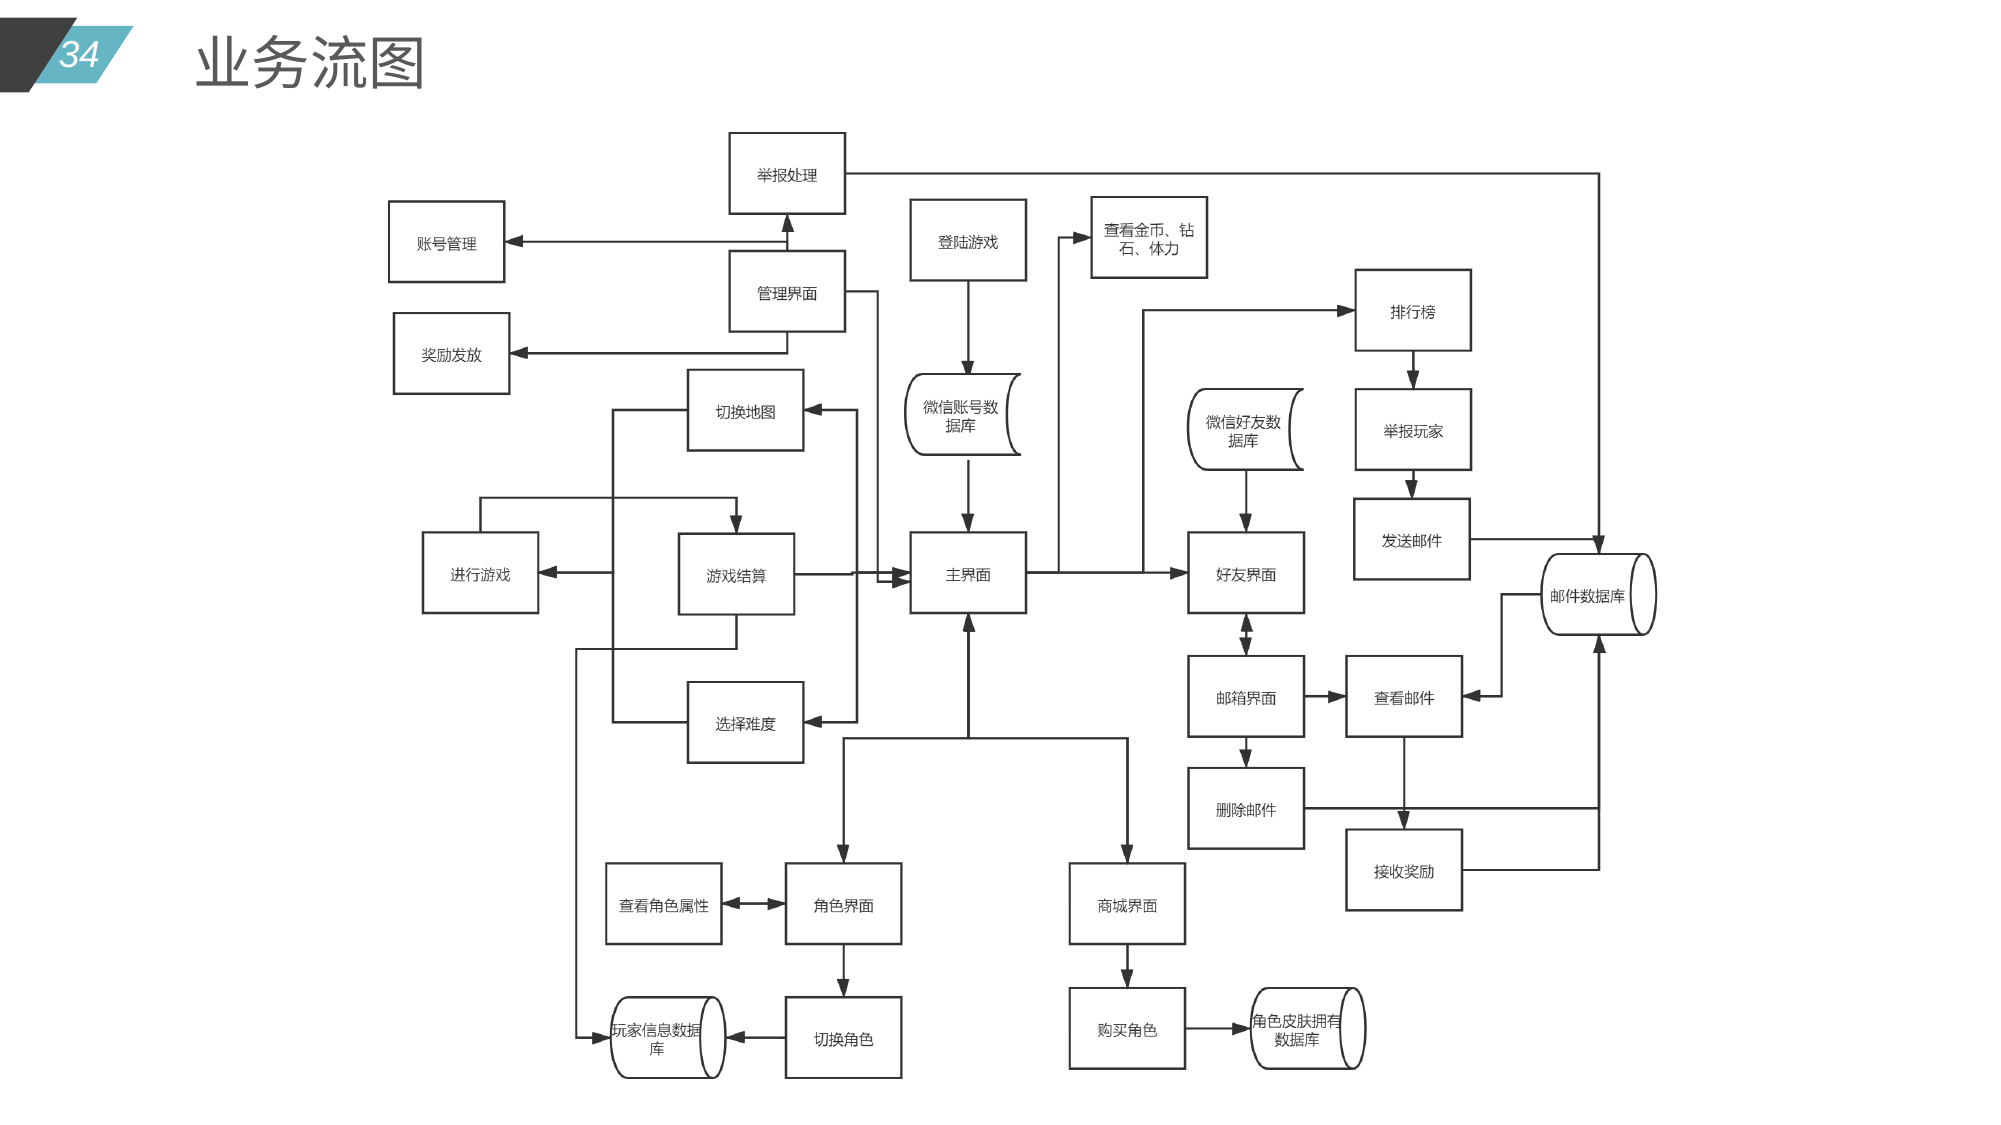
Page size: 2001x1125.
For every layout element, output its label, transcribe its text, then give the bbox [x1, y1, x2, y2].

picture [360, 104, 1685, 1107]
text_box 业务流图 [178, 18, 442, 104]
